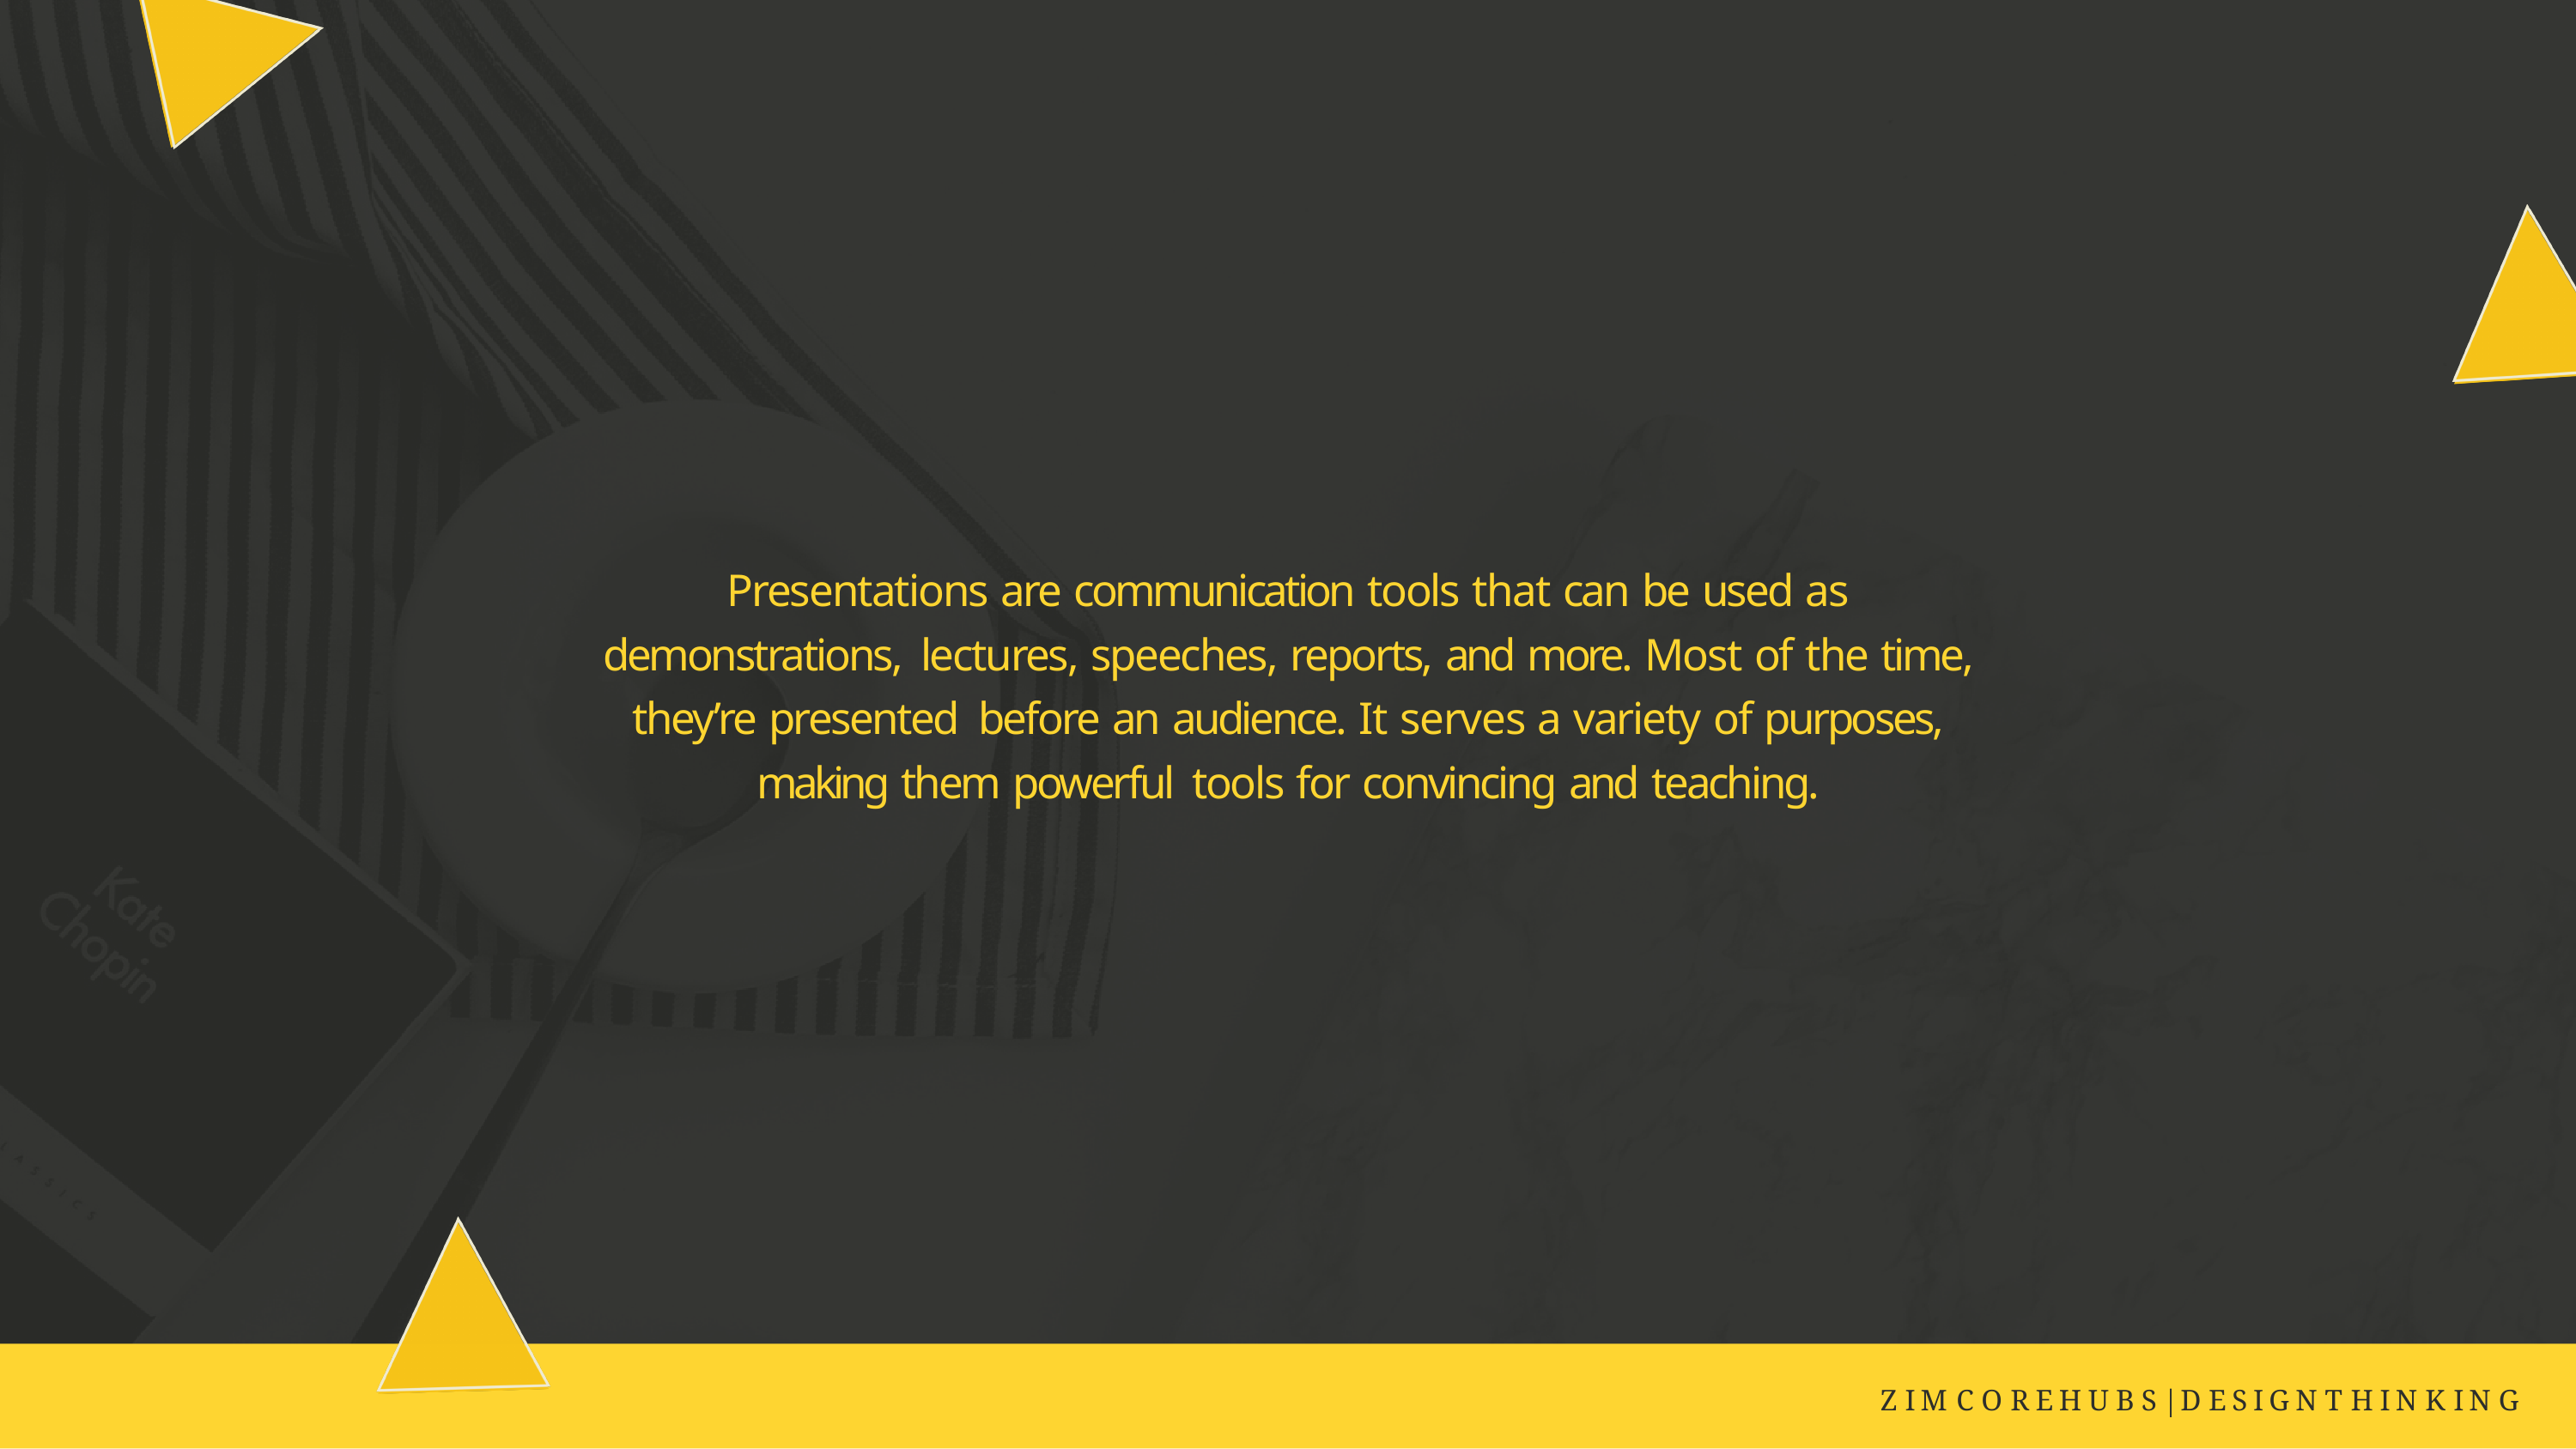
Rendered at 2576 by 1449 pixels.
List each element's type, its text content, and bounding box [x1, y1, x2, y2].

text_box [367, 1211, 560, 1397]
text_box [136, 0, 346, 160]
text_box Presentations are communication tools that can be used as demonstrations, lectures, speeches, reports, and more. Most of the time, they’re presented before an audience. It serves a variety of purposes, making them powerful tools for convincing and teaching. [576, 549, 2000, 808]
text_box Z I M C O R E H U B S | D E S I G N T H I N K I N G [1878, 1382, 2529, 1417]
text_box [2436, 198, 2576, 387]
text_box [0, 1343, 2576, 1449]
text_box [0, 0, 2576, 1343]
